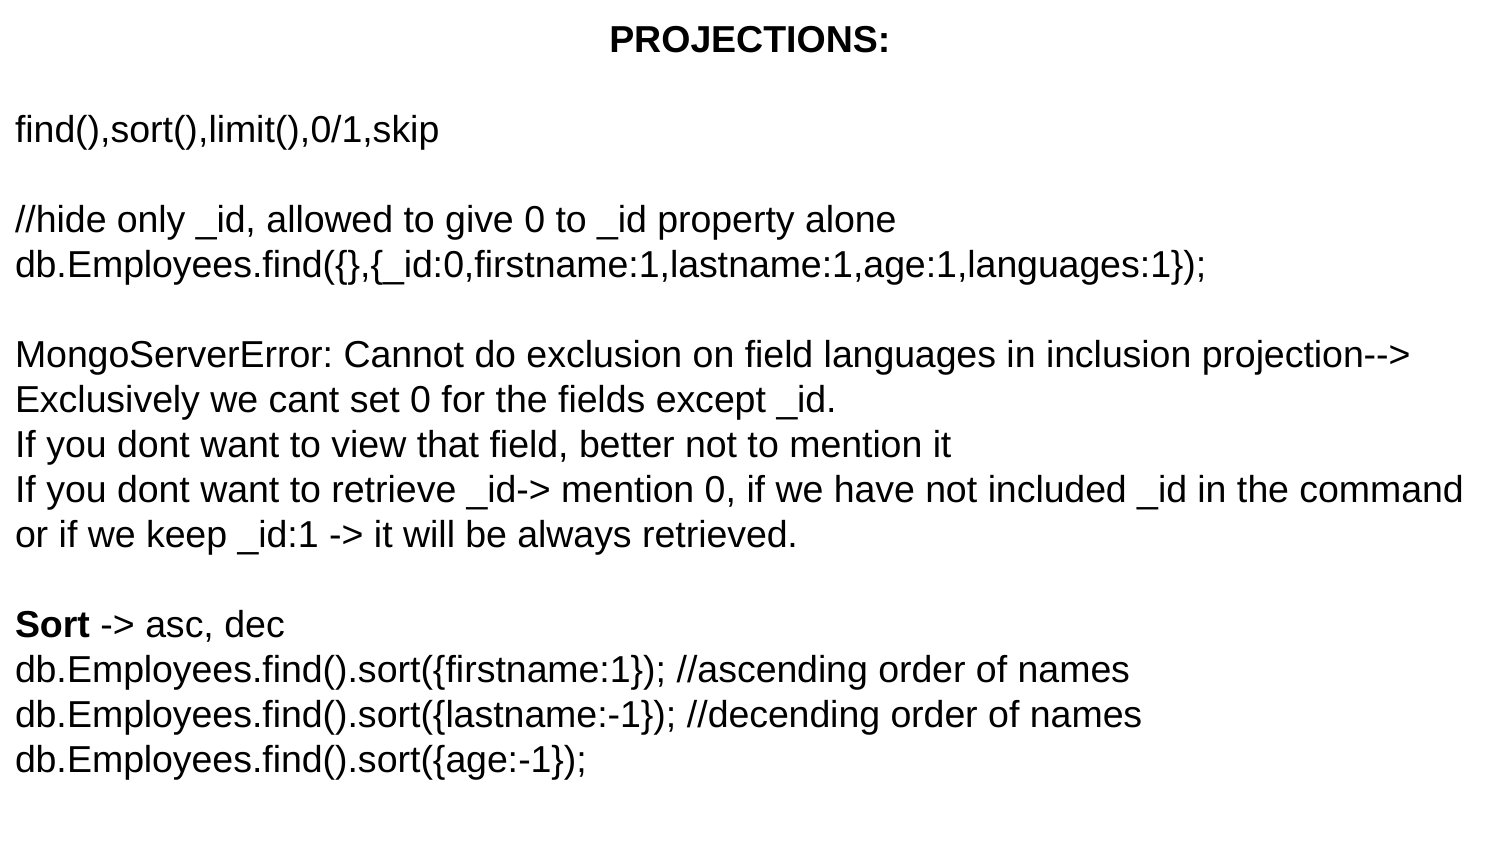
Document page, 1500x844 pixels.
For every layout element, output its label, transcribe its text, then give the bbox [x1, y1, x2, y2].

text_box PROJECTIONS: find(),sort(),limit(),0/1,skip //hide only _id, allowed to give 0 to _id property alone db.Employees.find({},{_id:0,firstname:1,lastname:1,age:1,languages:1}); MongoServerError: Cannot do exclusion on field languages in inclusion projection--> Exclusively we cant set 0 for the fields except _id. If you dont want to view that field, better not to mention it If you dont want to retrieve _id-> mention 0, if we have not included _id in the command or if we keep _id:1 -> it will be always retrieved. Sort -> asc, dec db.Employees.find().sort({firstname:1}); //ascending order of names db.Employees.find().sort({lastname:-1}); //decending order of names db.Employees.find().sort({age:-1}); [0, 0, 1500, 844]
